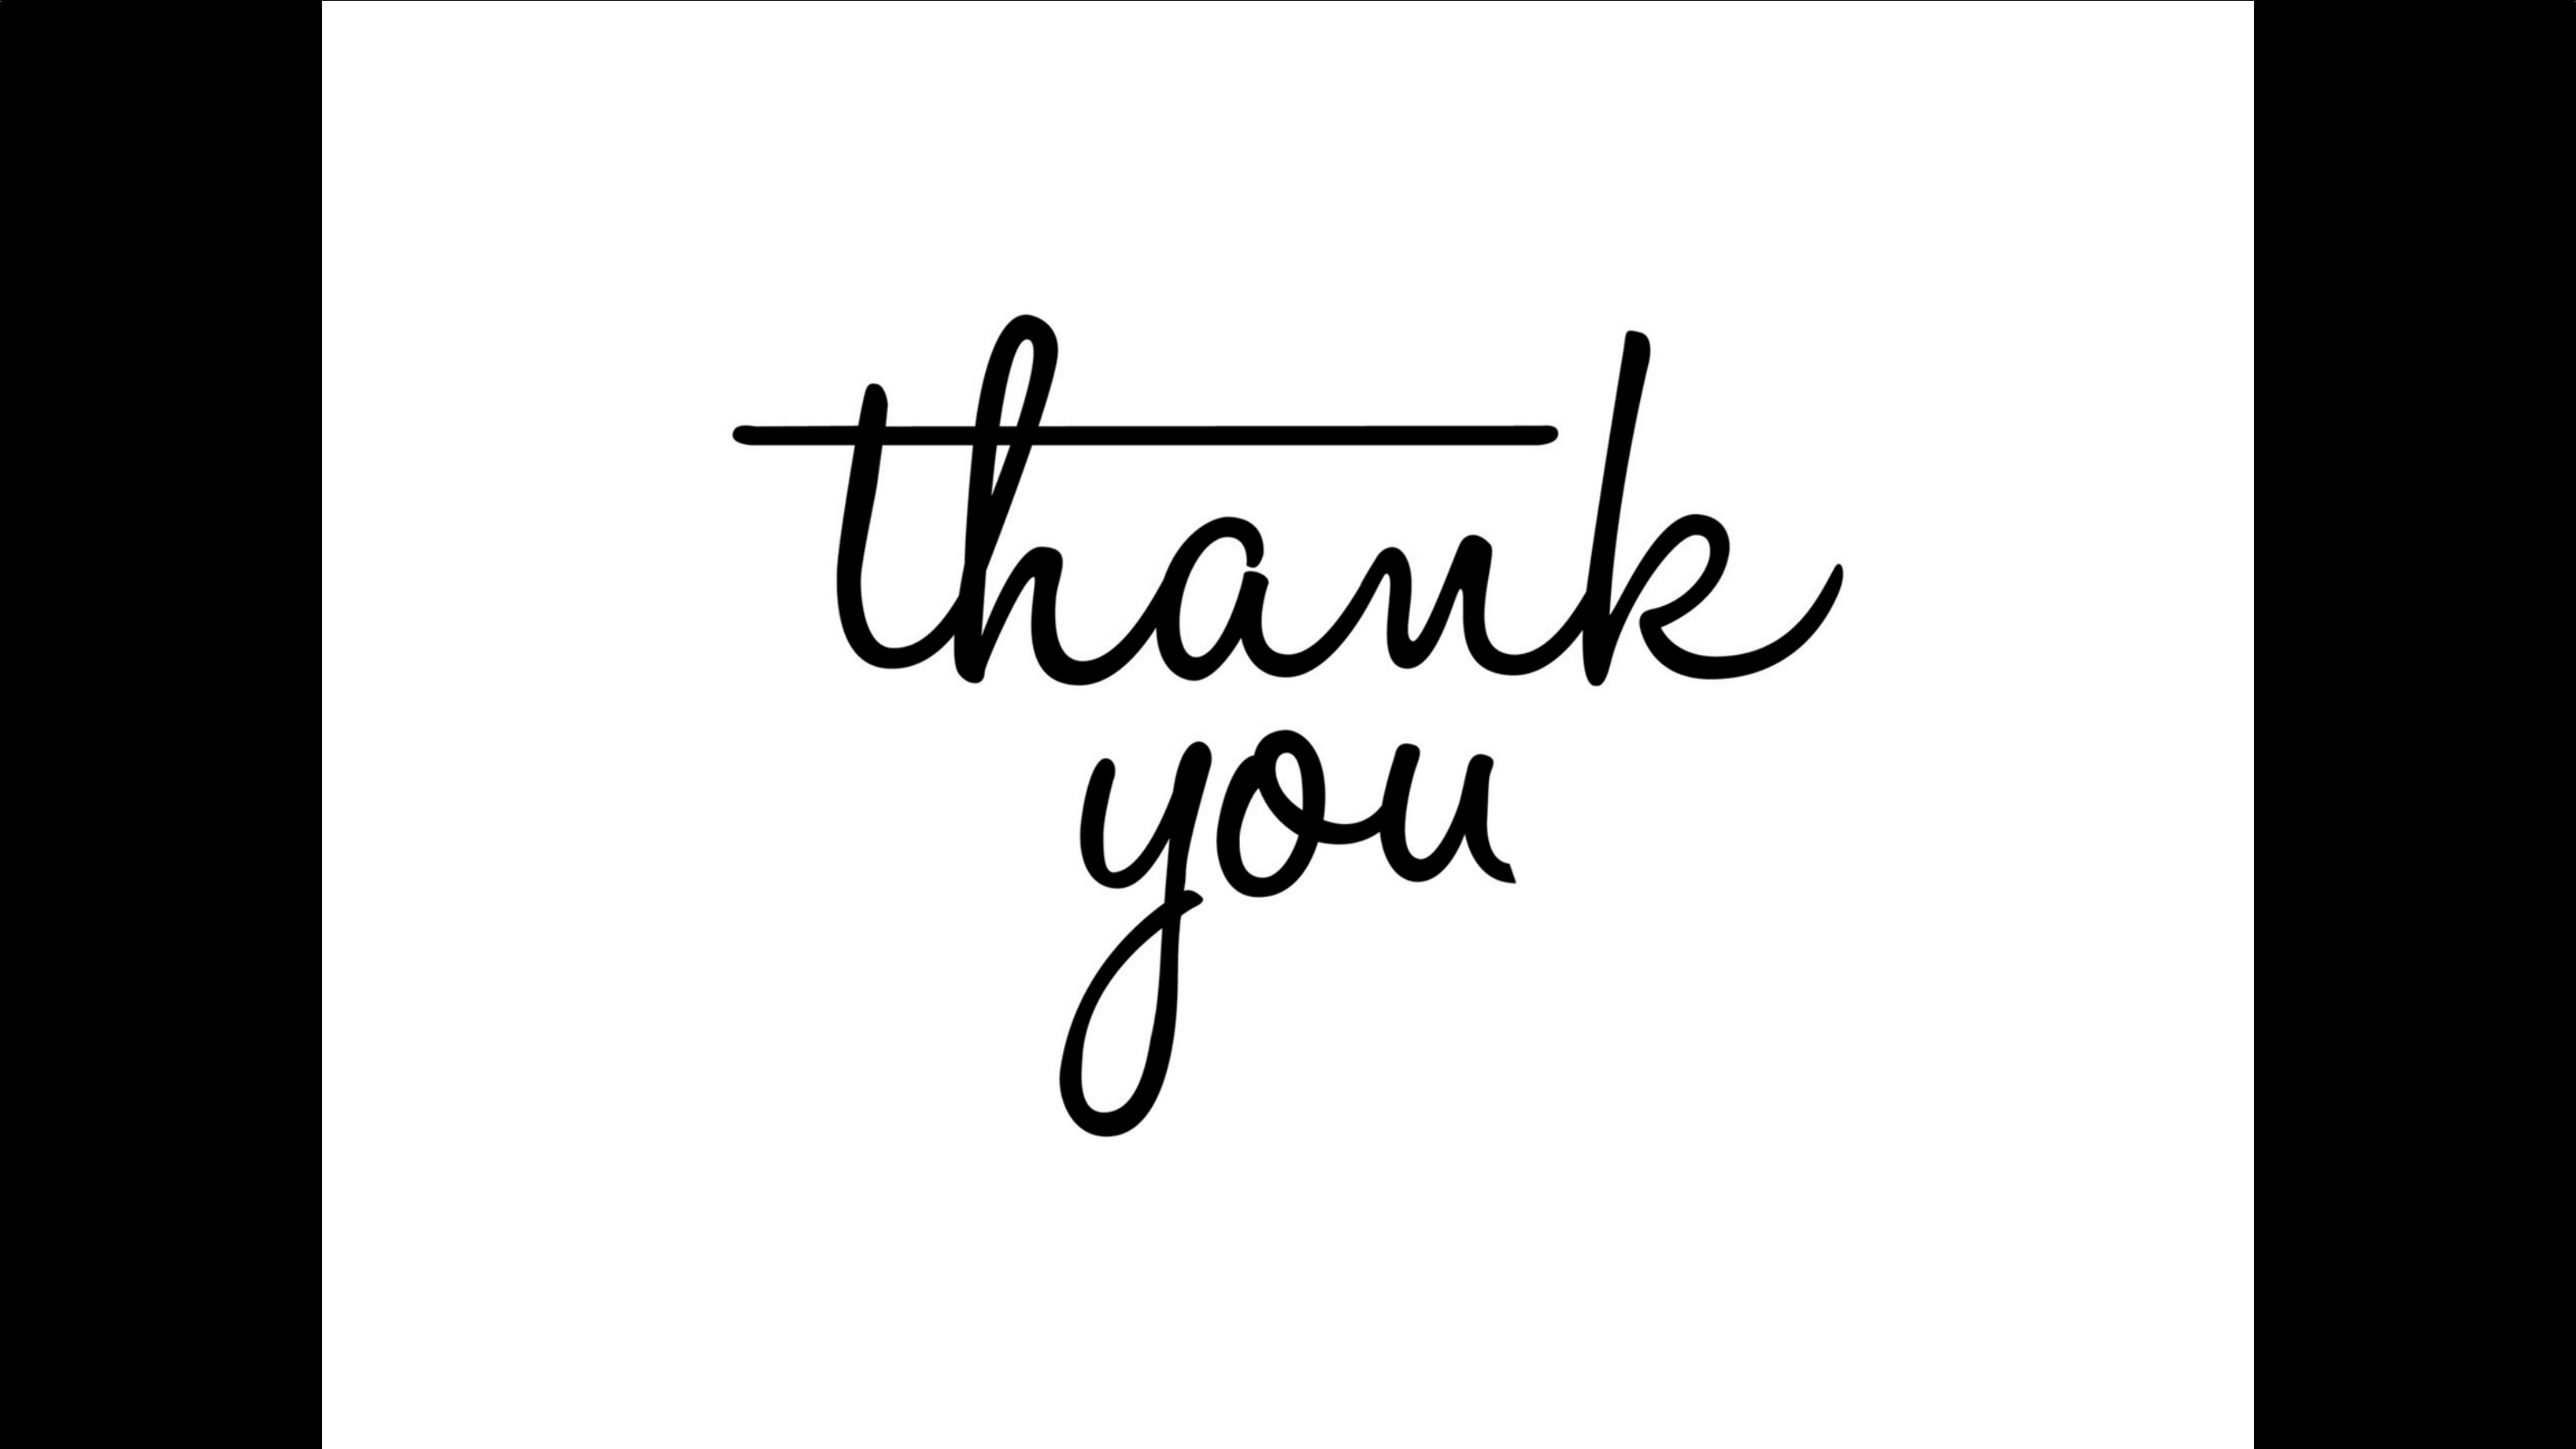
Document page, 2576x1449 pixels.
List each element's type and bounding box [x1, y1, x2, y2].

text_box [321, 1, 2255, 1449]
text_box [2252, 0, 2576, 1449]
text_box [0, 0, 320, 1449]
